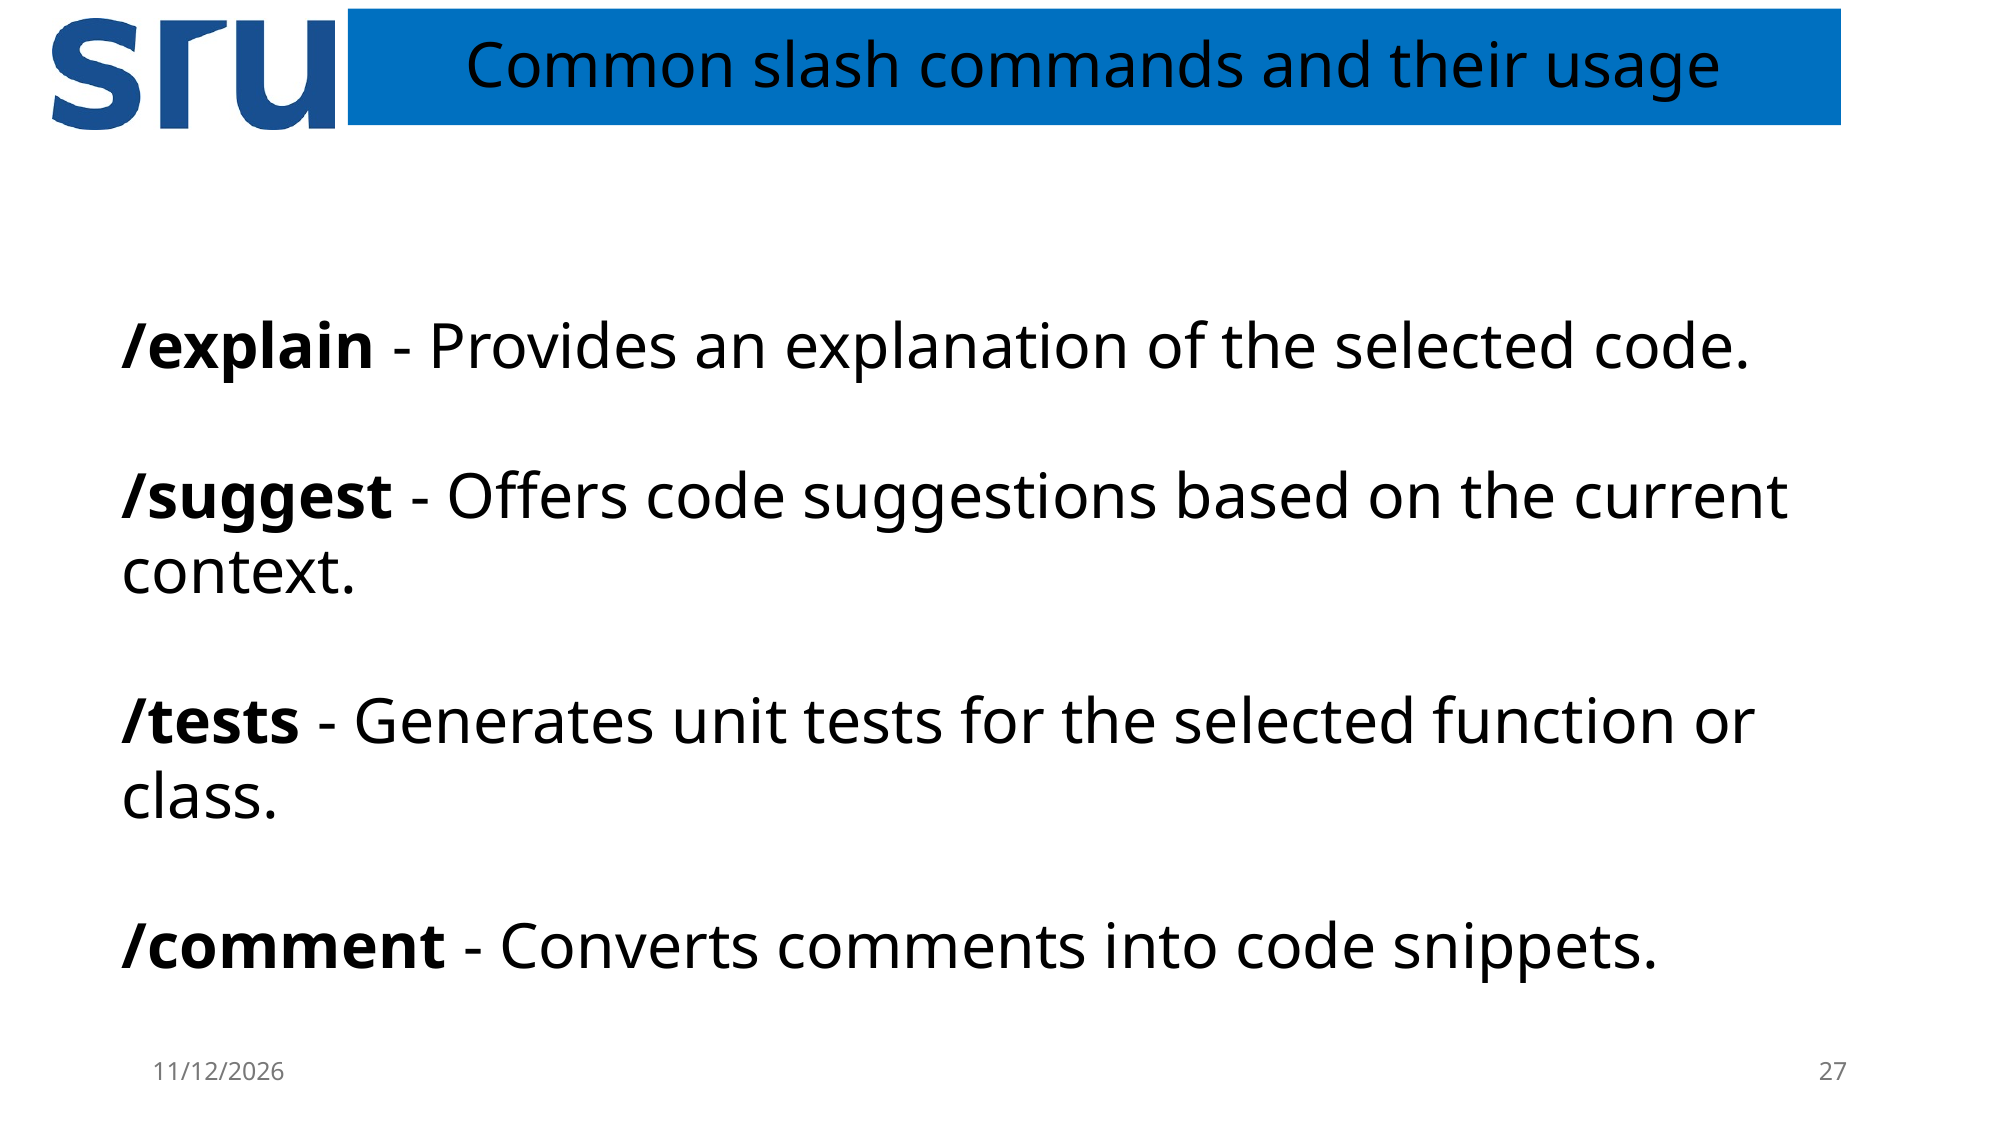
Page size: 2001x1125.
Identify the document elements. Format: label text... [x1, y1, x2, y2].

text_box Common slash commands and their usage [347, 8, 1841, 126]
slide_number 27 [1412, 1042, 1863, 1103]
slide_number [137, 1042, 588, 1103]
text_box /explain - Provides an explanation of the selected code. /suggest - Offers code suggestions based on the current context. /tests - Generates unit tests for the selected function or class. /comment - Converts comments into code snippets. [107, 298, 1895, 989]
picture [51, 17, 335, 130]
